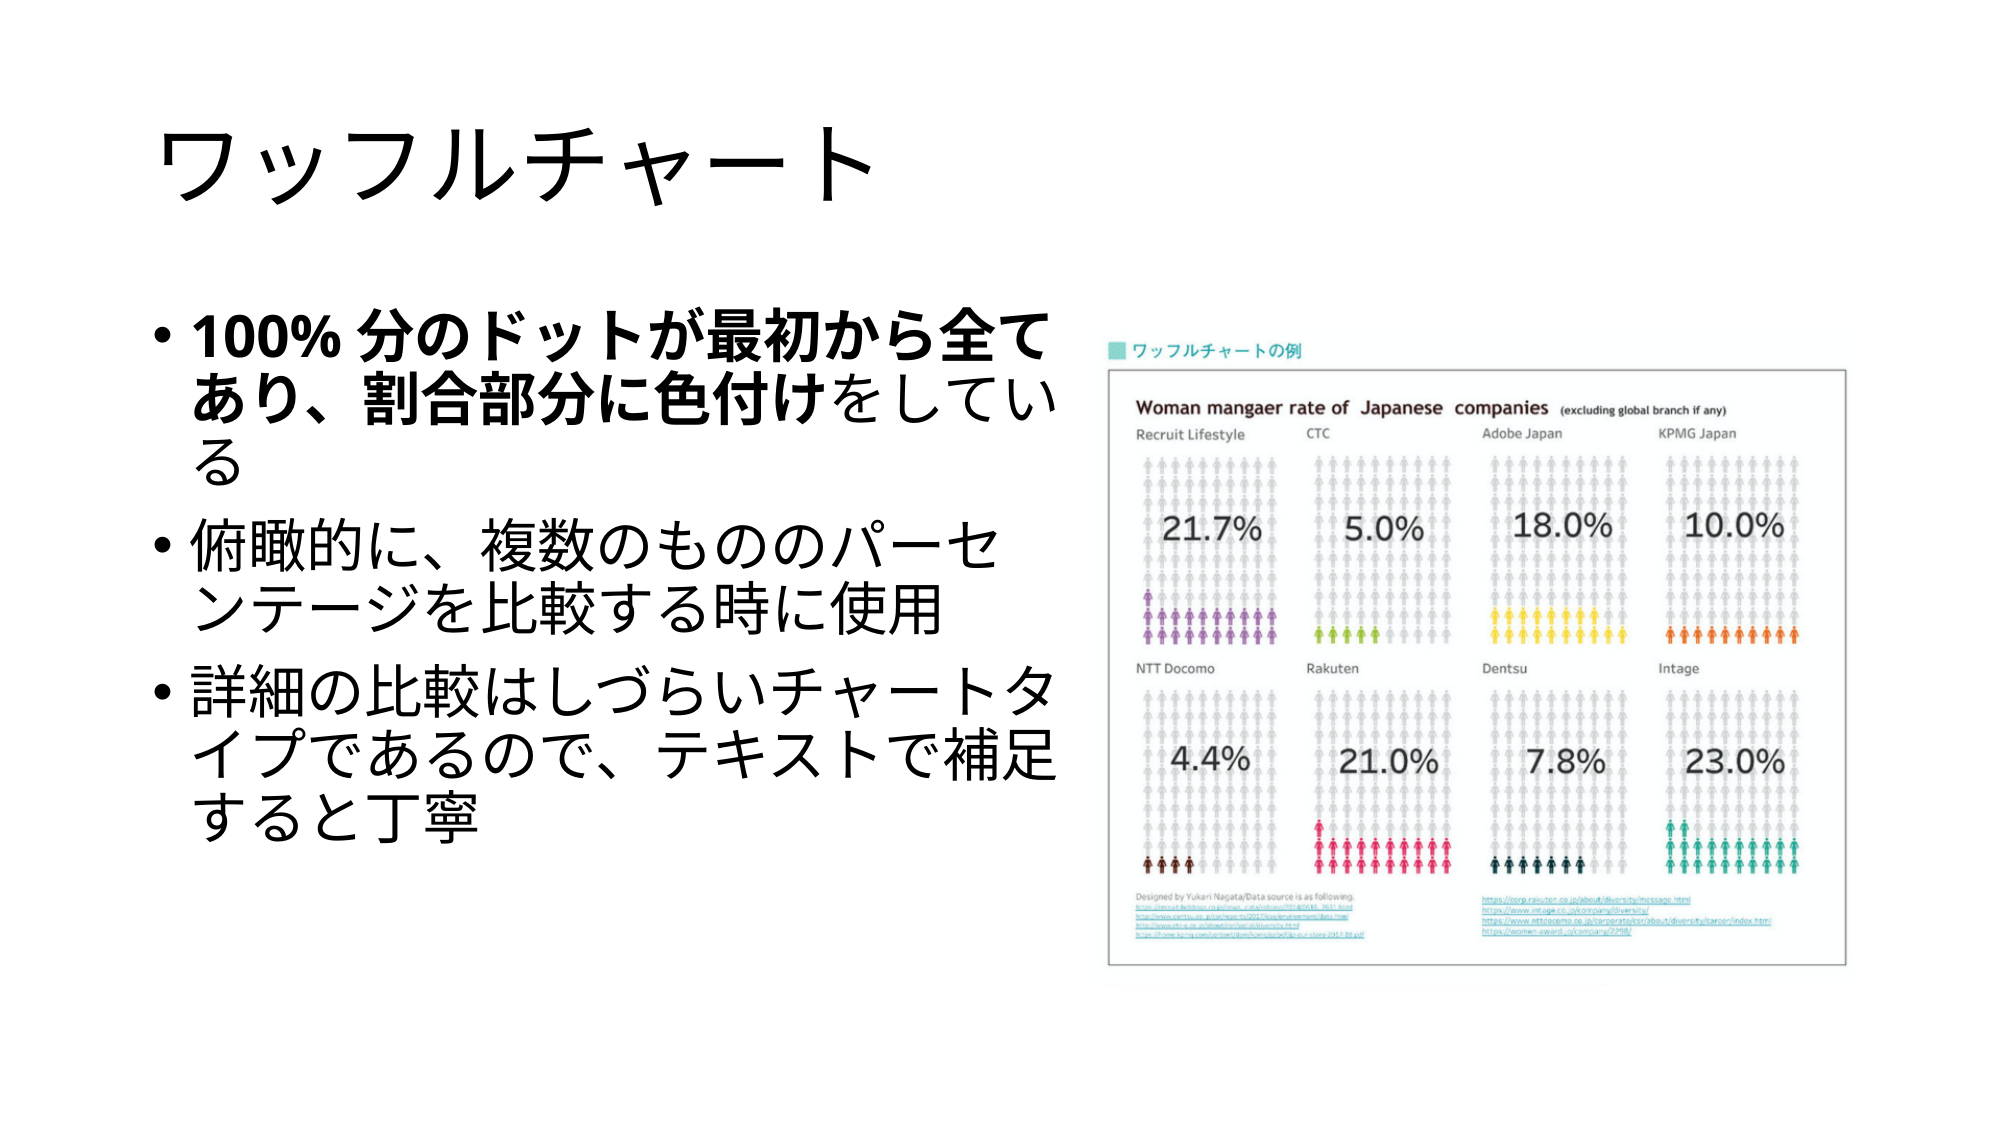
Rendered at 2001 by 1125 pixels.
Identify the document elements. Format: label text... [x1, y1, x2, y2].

picture [1091, 327, 1863, 986]
title ワッフルチャート [137, 59, 1863, 278]
list 100%分のドットが最初から全てあり、割合部分に色付けをしている 俯瞰的に、複数のもののパーセンテージを比較する時に使用 詳細の比較はしづらいチャートタイプであるので、テキストで補足すると丁寧 [137, 299, 1075, 1014]
